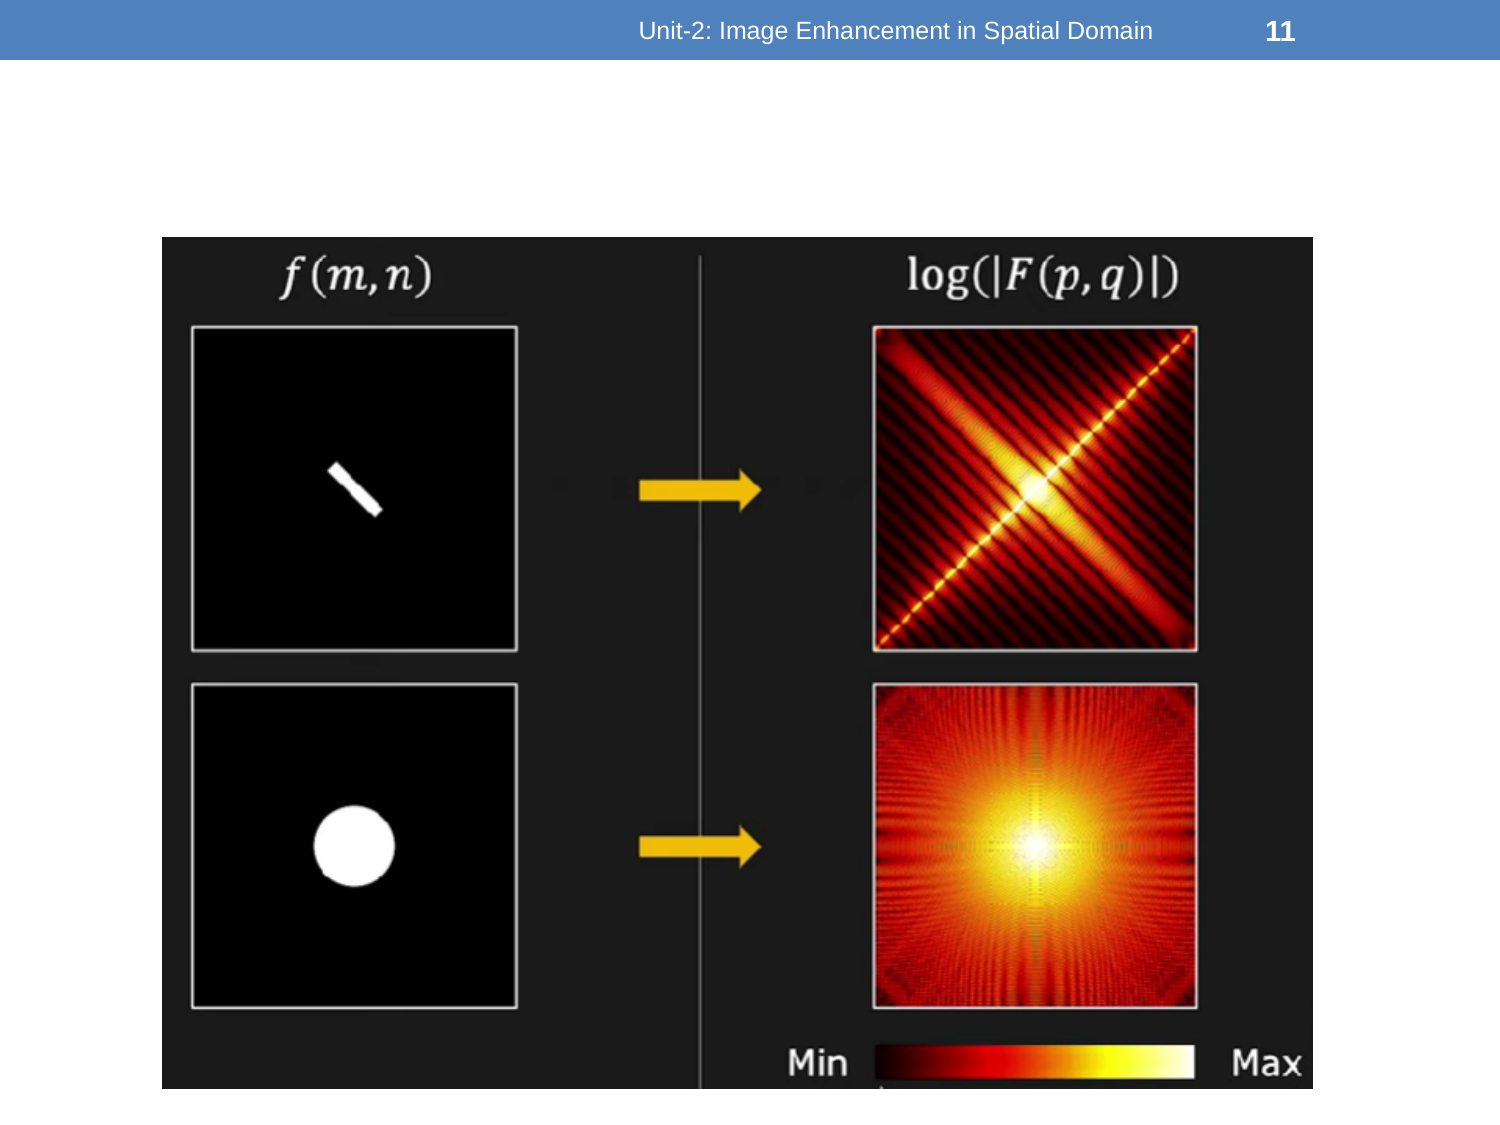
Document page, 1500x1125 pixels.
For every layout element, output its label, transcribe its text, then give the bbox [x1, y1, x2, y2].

picture [162, 237, 1313, 1090]
footer Unit-2: Image Enhancement in Spatial Domain [562, 3, 1238, 57]
slide_number 11 [1250, 3, 1425, 57]
